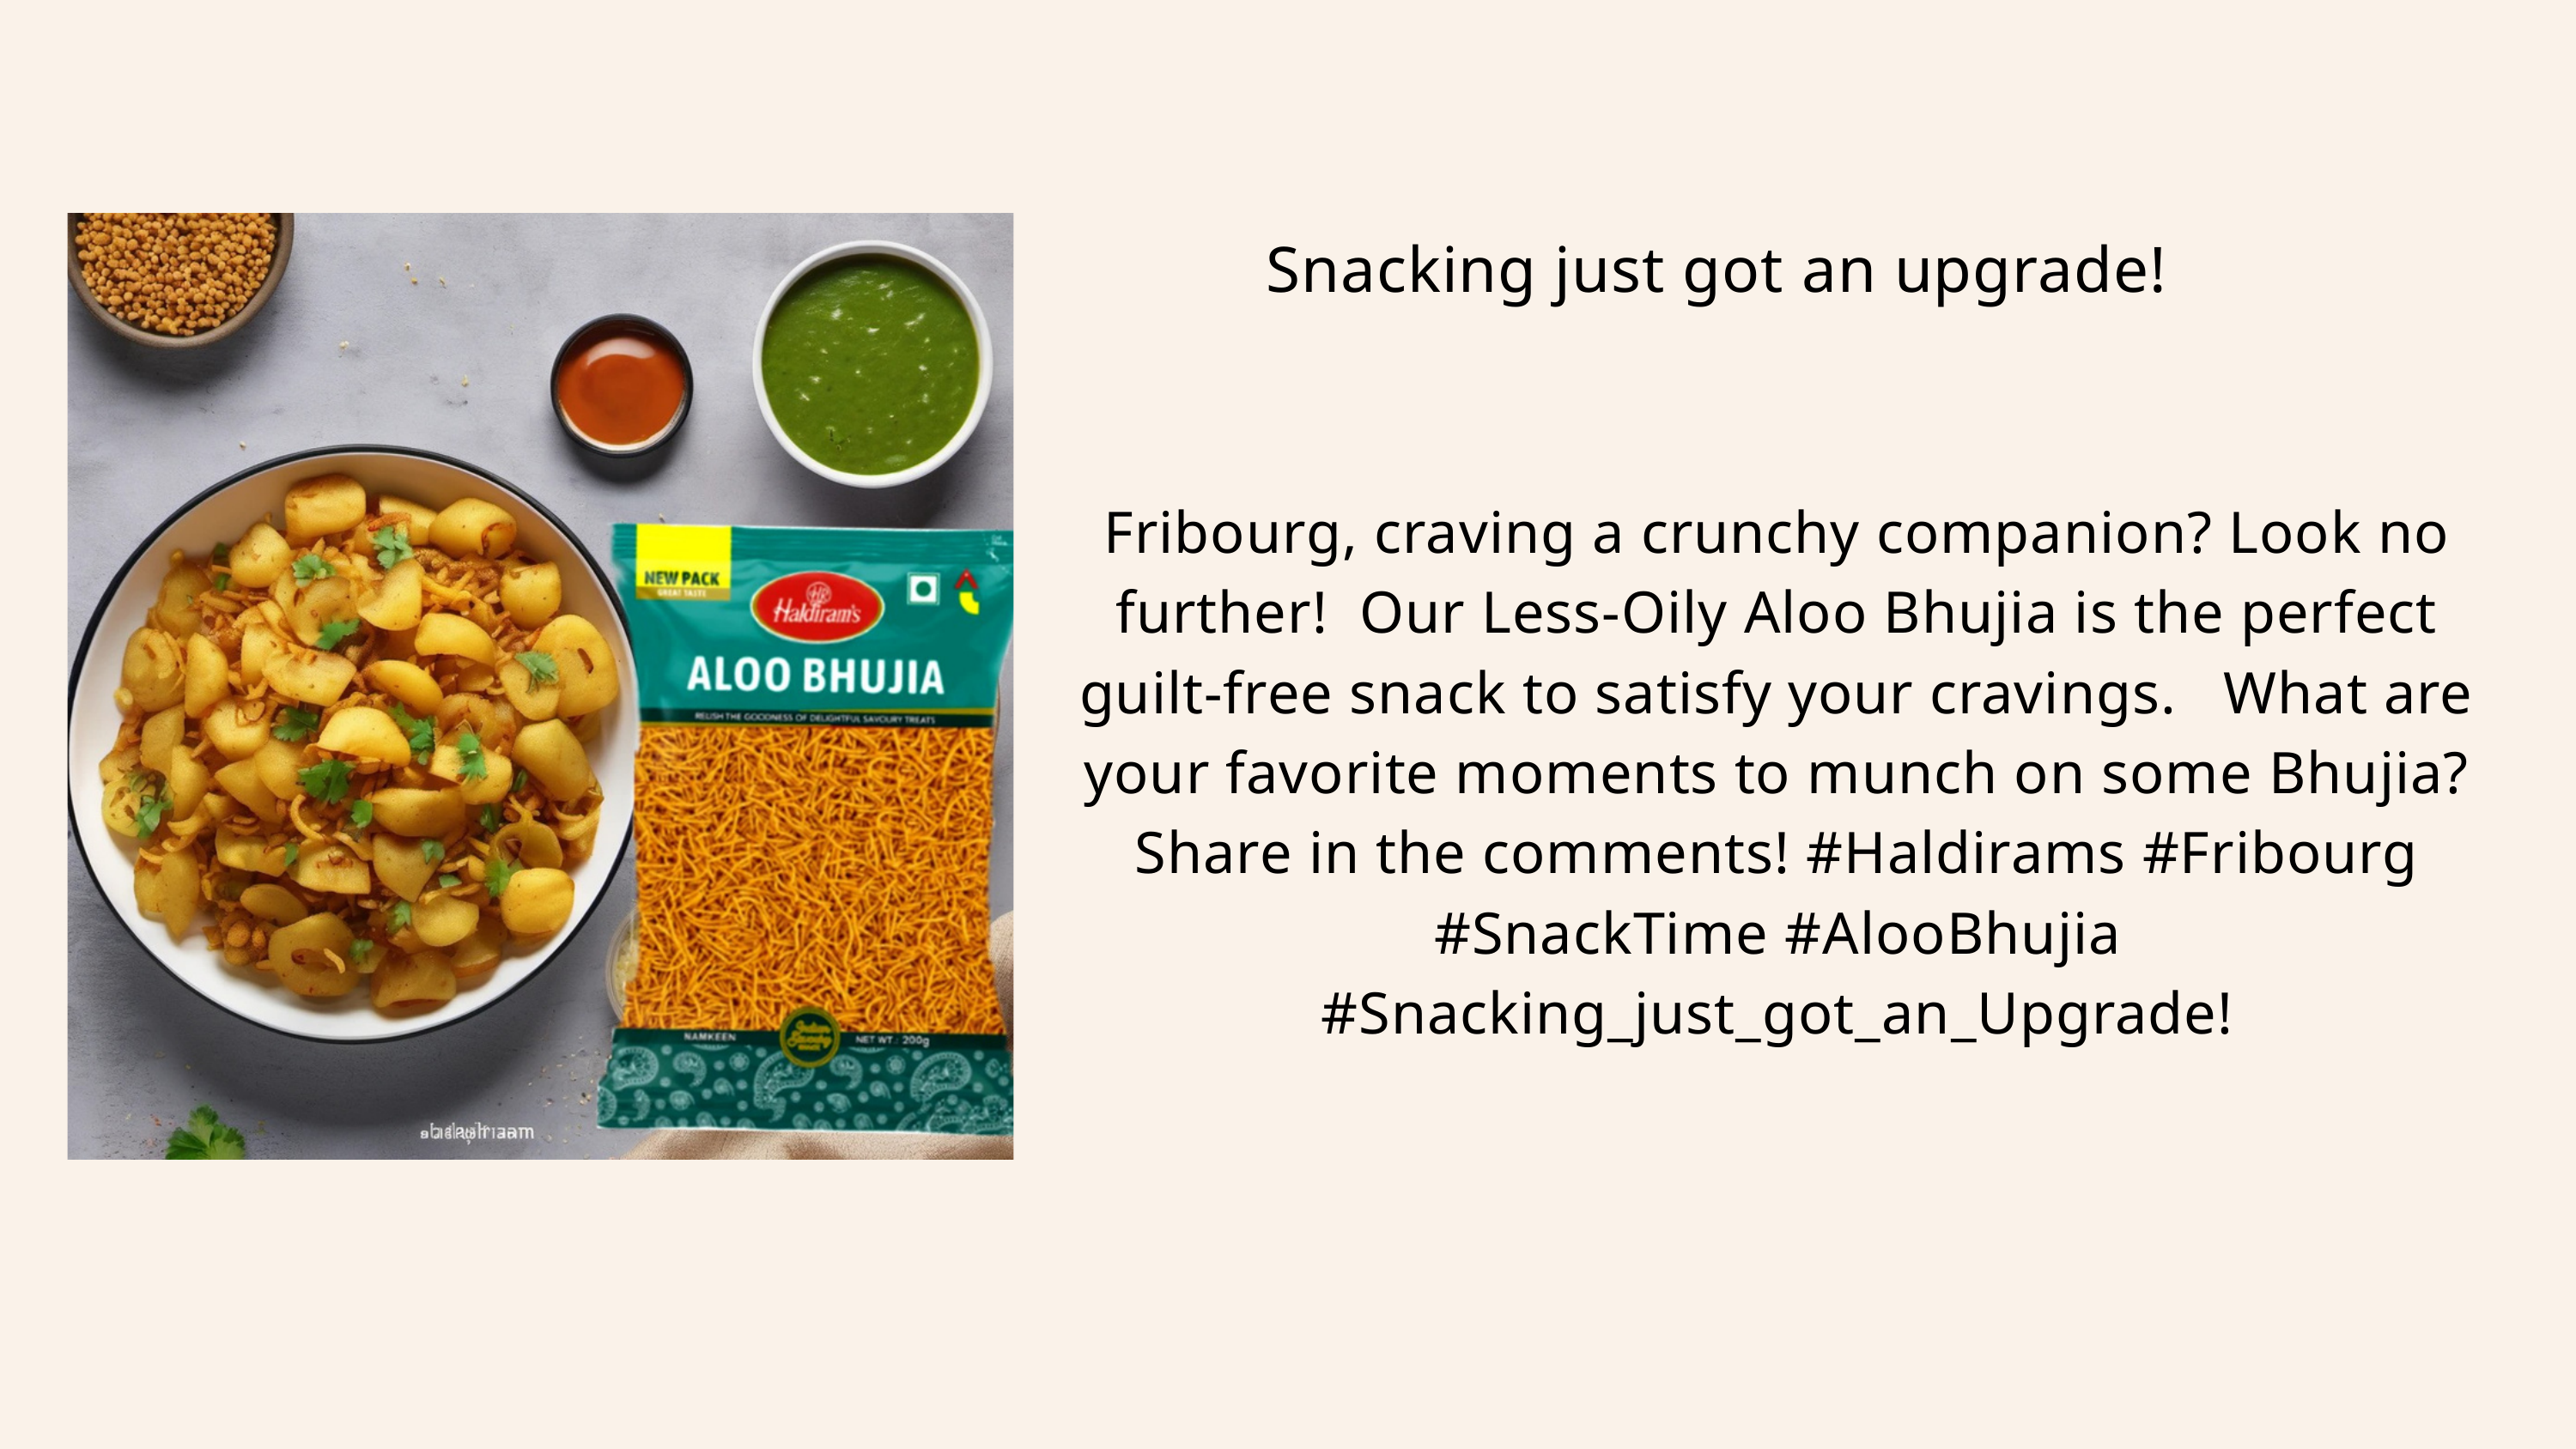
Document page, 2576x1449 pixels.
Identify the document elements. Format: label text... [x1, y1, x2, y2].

text_box Fribourg, craving a crunchy companion? Look no further! Our Less-Oily Aloo Bhujia is the perfect guilt-free snack to satisfy your cravings. What are your favorite moments to munch on some Bhujia? Share in the comments! #Haldirams #Fribourg #SnackTime #AlooBhujia #Snacking_just_got_an_Upgrade! [1064, 484, 2493, 1046]
text_box Snacking just got an upgrade! [889, 217, 2546, 306]
text_box [67, 213, 1014, 1160]
